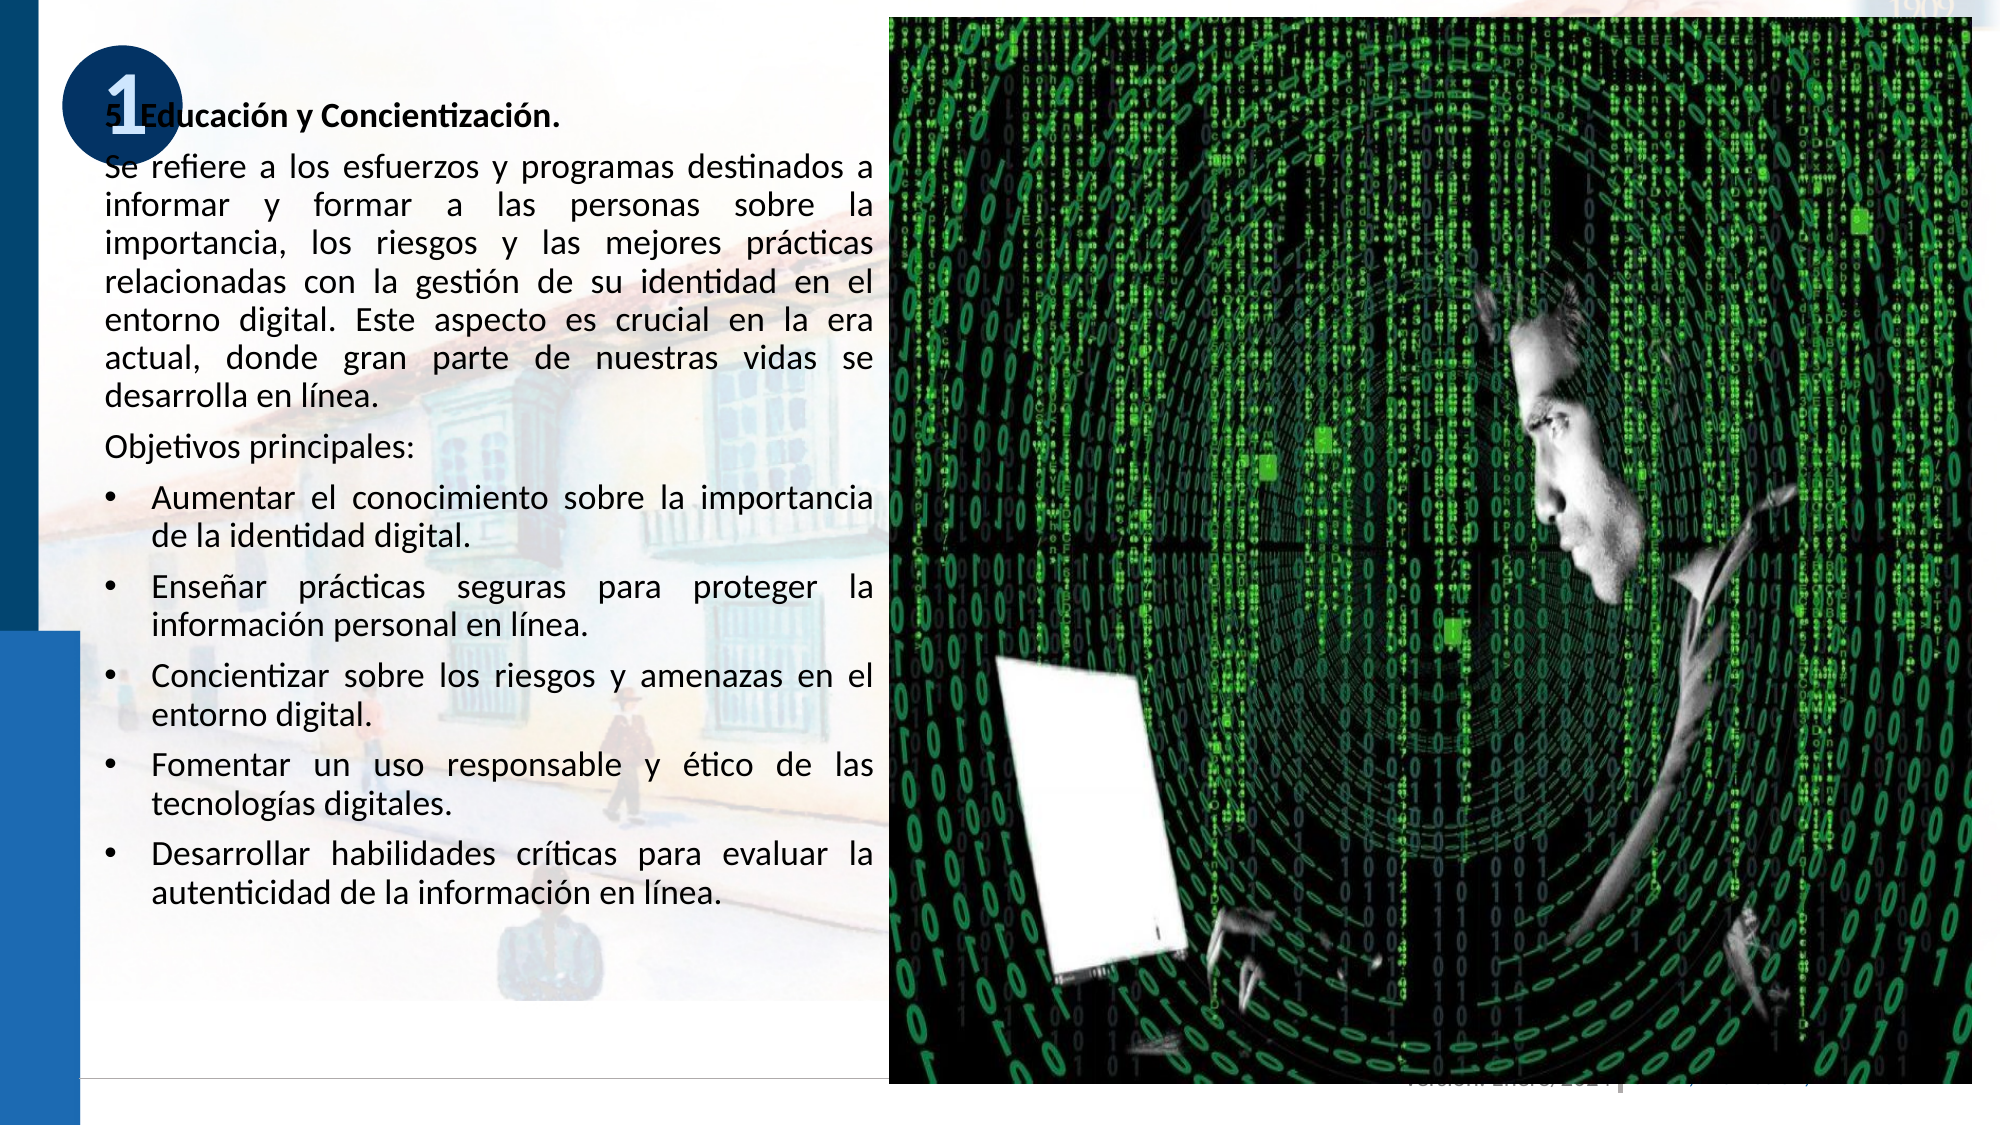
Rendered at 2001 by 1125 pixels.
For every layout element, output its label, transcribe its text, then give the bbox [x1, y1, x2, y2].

list 1 [63, 48, 188, 163]
text_box 5. Educación y Concientización. Se refiere a los esfuerzos y programas destinados a informar y formar a las personas sobre la importancia, los riesgos y las mejores prácticas relacionadas con la gestión de su identidad en el entorno digital. Este aspecto es crucial en la era actual, donde gran parte de nuestras vidas se desarrolla en línea. Objetivos principales: Aumentar el conocimiento sobre la importancia de la identidad digital. Enseñar prácticas seguras para proteger la información personal en línea. Concientizar sobre los riesgos y amenazas en el entorno digital. Fomentar un uso responsable y ético de las tecnologías digitales. Desarrollar habilidades críticas para evaluar la autenticidad de la información en línea. [70, 89, 889, 976]
picture [0, 0, 2000, 1125]
